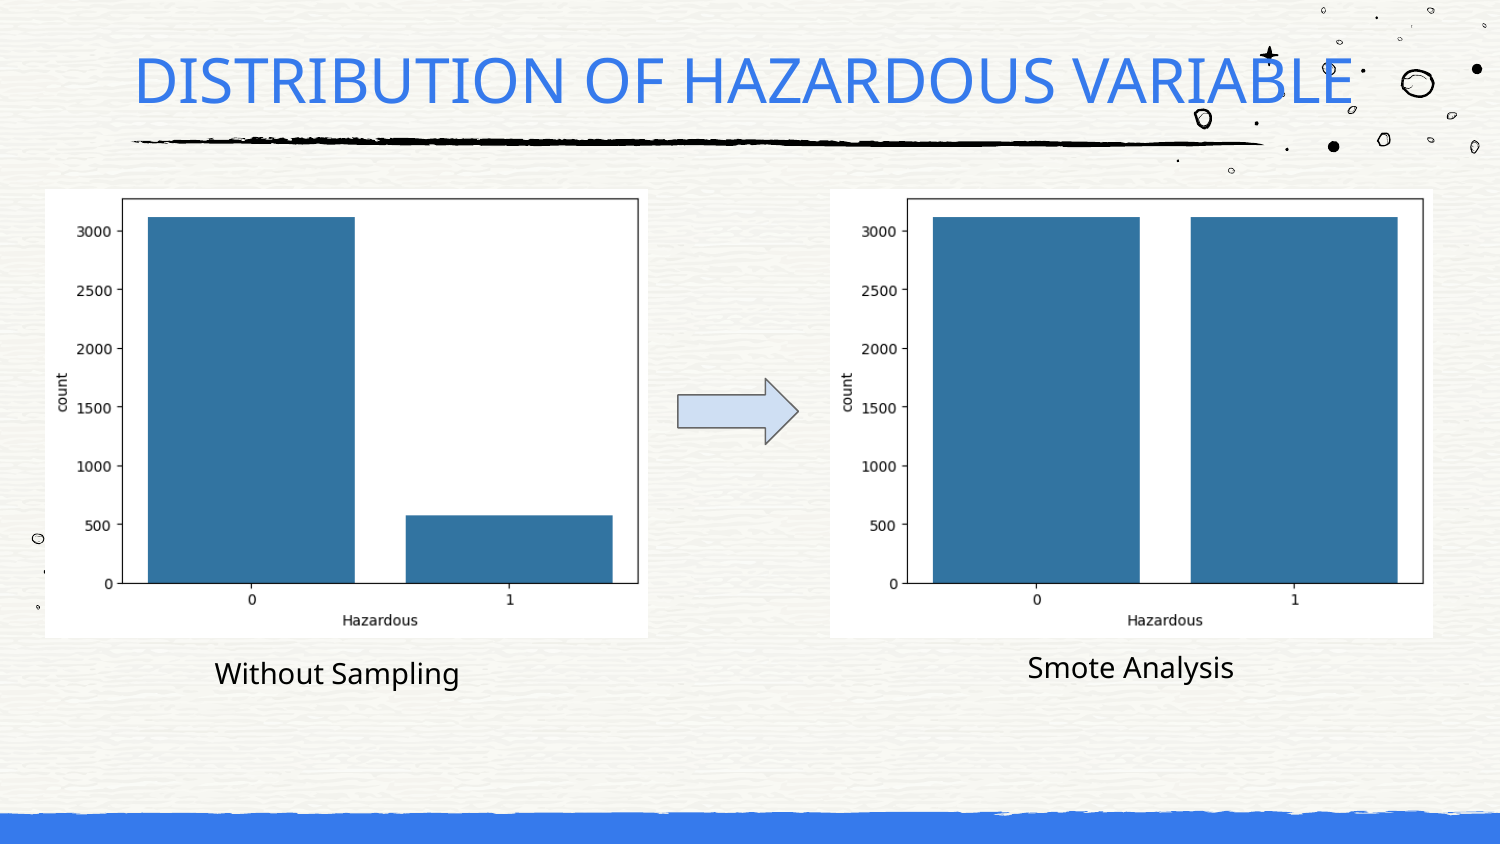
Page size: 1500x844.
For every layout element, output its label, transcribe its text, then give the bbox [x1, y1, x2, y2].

text_box Without Sampling [95, 648, 579, 695]
text_box [677, 378, 799, 445]
text_box Smote Analysis [889, 648, 1373, 688]
title DISTRIBUTION OF HAZARDOUS VARIABLE [118, 26, 1392, 142]
text_box [130, 136, 1265, 148]
picture [0, 0, 1500, 815]
